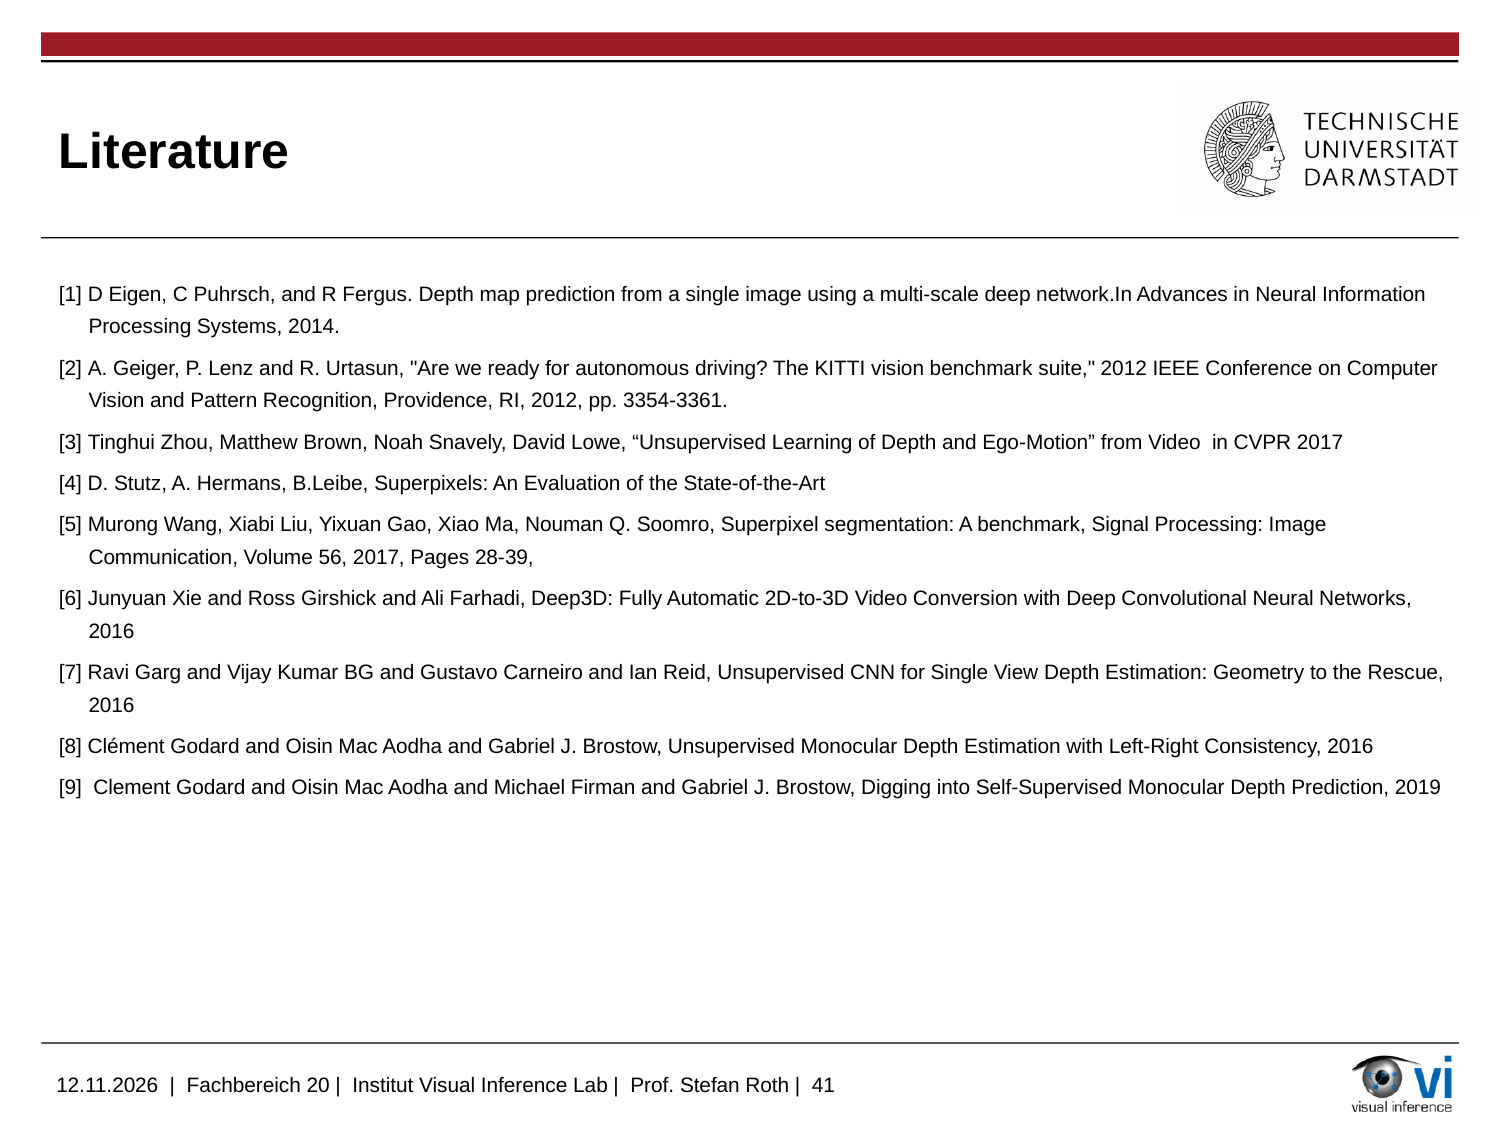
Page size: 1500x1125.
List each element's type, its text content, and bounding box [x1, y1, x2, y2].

list [1] D Eigen, C Puhrsch, and R Fergus. Depth map prediction from a single image using a multi-scale deep network.In Advances in Neural Information Processing Systems, 2014. [2] A. Geiger, P. Lenz and R. Urtasun, "Are we ready for autonomous driving? The KITTI vision benchmark suite," 2012 IEEE Conference on Computer Vision and Pattern Recognition, Providence, RI, 2012, pp. 3354-3361. [3] Tinghui Zhou, Matthew Brown, Noah Snavely, David Lowe, “Unsupervised Learning of Depth and Ego-Motion” from Video in CVPR 2017 [4] D. Stutz, A. Hermans, B.Leibe, Superpixels: An Evaluation of the State-of-the-Art [5] Murong Wang, Xiabi Liu, Yixuan Gao, Xiao Ma, Nouman Q. Soomro, Superpixel segmentation: A benchmark, Signal Processing: Image Communication, Volume 56, 2017, Pages 28-39, [6] Junyuan Xie and Ross Girshick and Ali Farhadi, Deep3D: Fully Automatic 2D-to-3D Video Conversion with Deep Convolutional Neural Networks, 2016 [7] Ravi Garg and Vijay Kumar BG and Gustavo Carneiro and Ian Reid, Unsupervised CNN for Single View Depth Estimation: Geometry to the Rescue, 2016 [8] Clément Godard and Oisin Mac Aodha and Gabriel J. Brostow, Unsupervised Monocular Depth Estimation with Left-Right Consistency, 2016 [9] Clement Godard and Oisin Mac Aodha and Michael Firman and Gabriel J. Brostow, Digging into Self-Supervised Monocular Depth Prediction, 2019 [58, 265, 1446, 1001]
picture [1175, 84, 1483, 214]
title Literature [58, 79, 1149, 218]
picture [1351, 1055, 1500, 1112]
